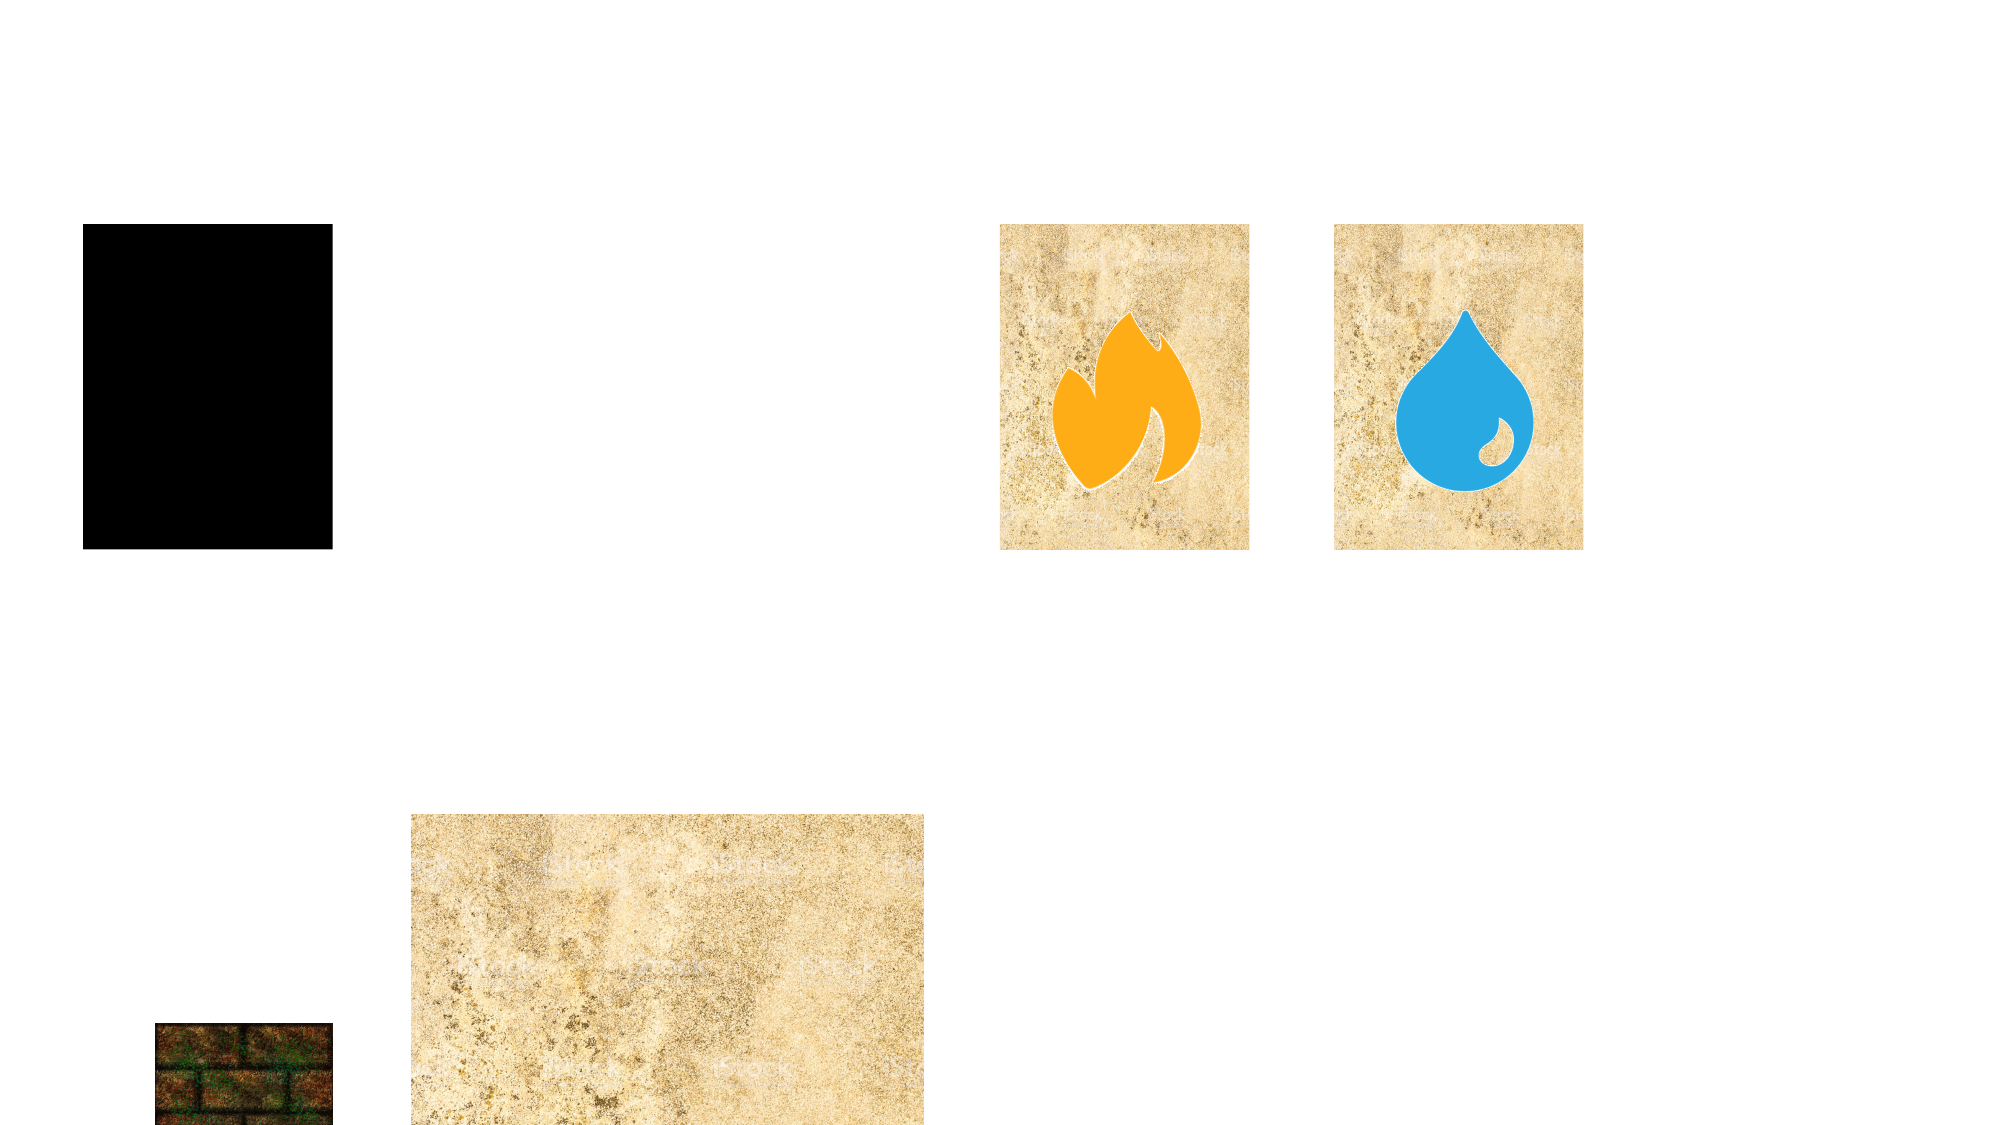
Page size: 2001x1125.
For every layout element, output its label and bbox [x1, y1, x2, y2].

text_box [999, 223, 1250, 550]
text_box [1333, 223, 1584, 550]
picture [1370, 280, 1548, 502]
text_box [82, 223, 334, 550]
picture [155, 1023, 333, 1125]
picture [411, 814, 924, 1125]
picture [1039, 280, 1210, 502]
